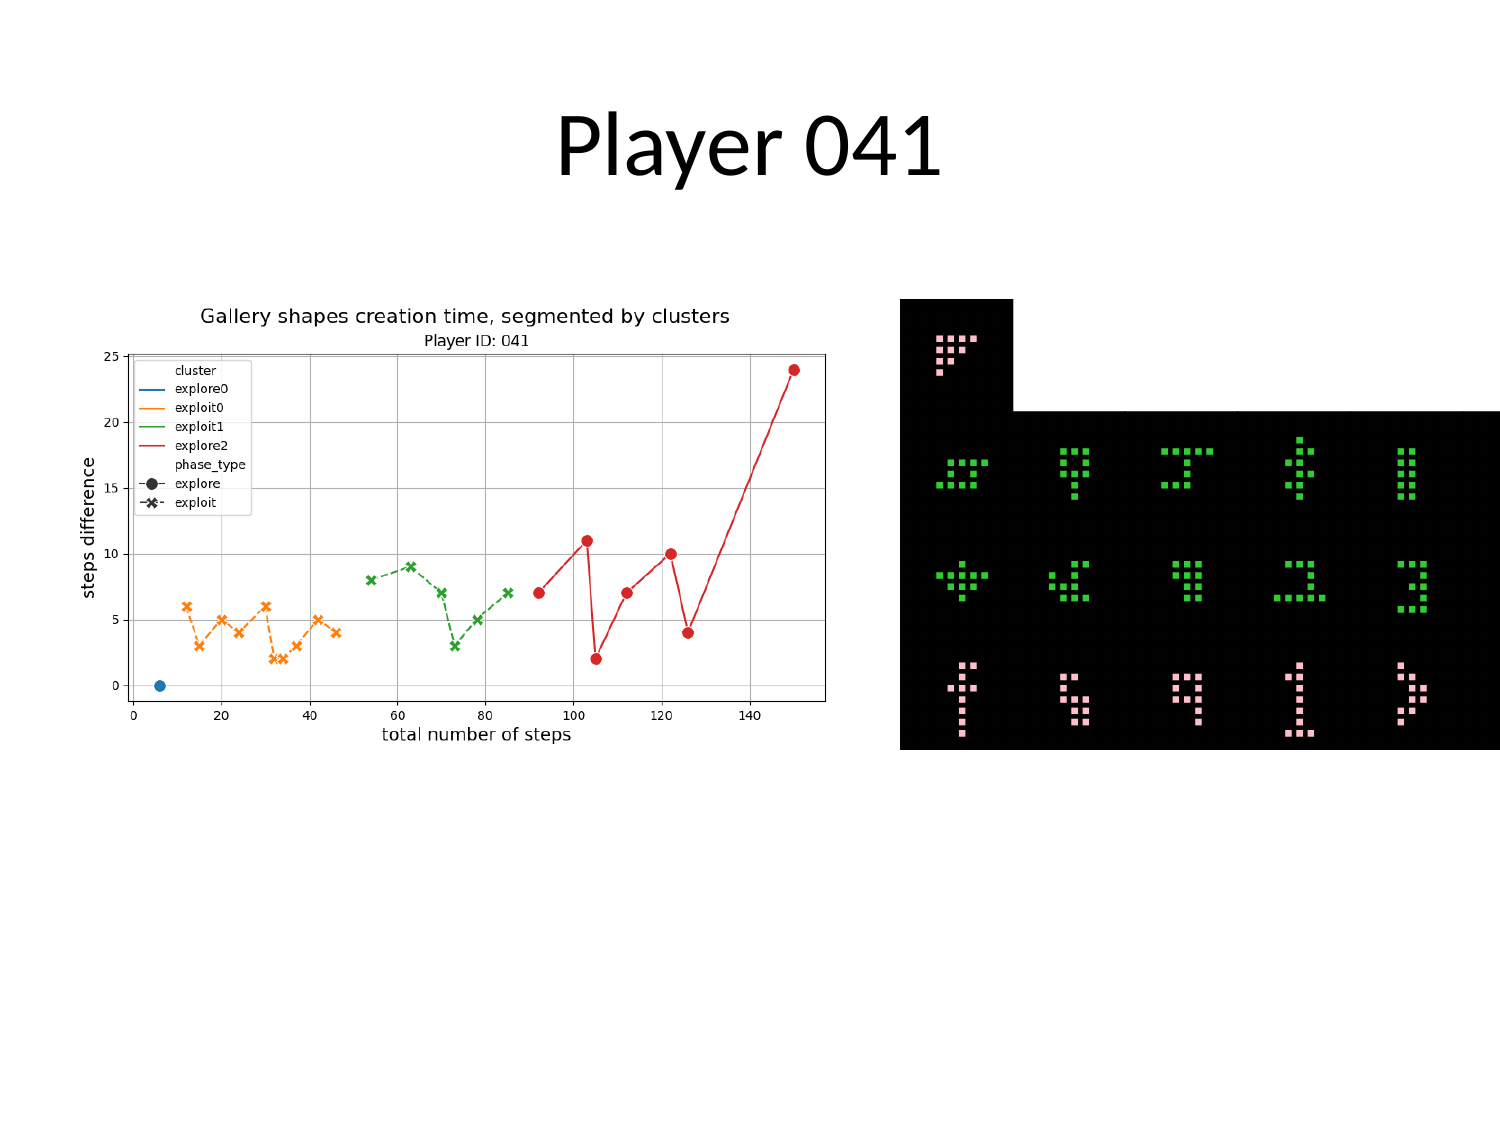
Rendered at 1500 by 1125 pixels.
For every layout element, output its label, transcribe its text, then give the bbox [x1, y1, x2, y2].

title Player 041 [75, 45, 1425, 233]
picture [14, 299, 1500, 751]
